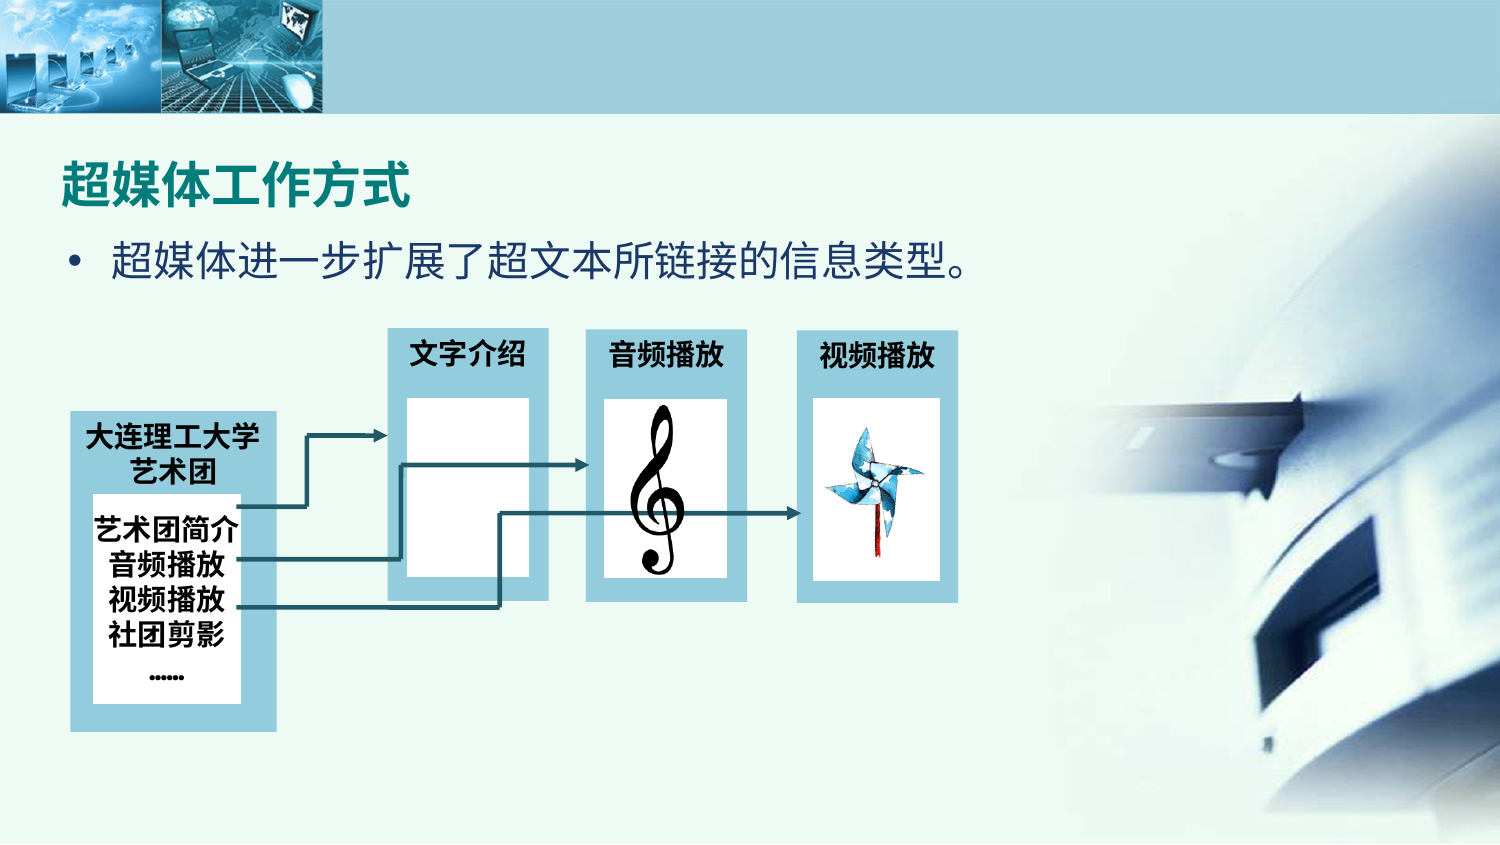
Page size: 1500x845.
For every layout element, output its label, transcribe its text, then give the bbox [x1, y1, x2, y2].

picture [0, 0, 1500, 844]
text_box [70, 327, 959, 733]
text_box 超媒体进一步扩展了超文本所链接的信息类型。 [52, 227, 1020, 293]
title 超媒体工作方式 [46, 128, 520, 239]
